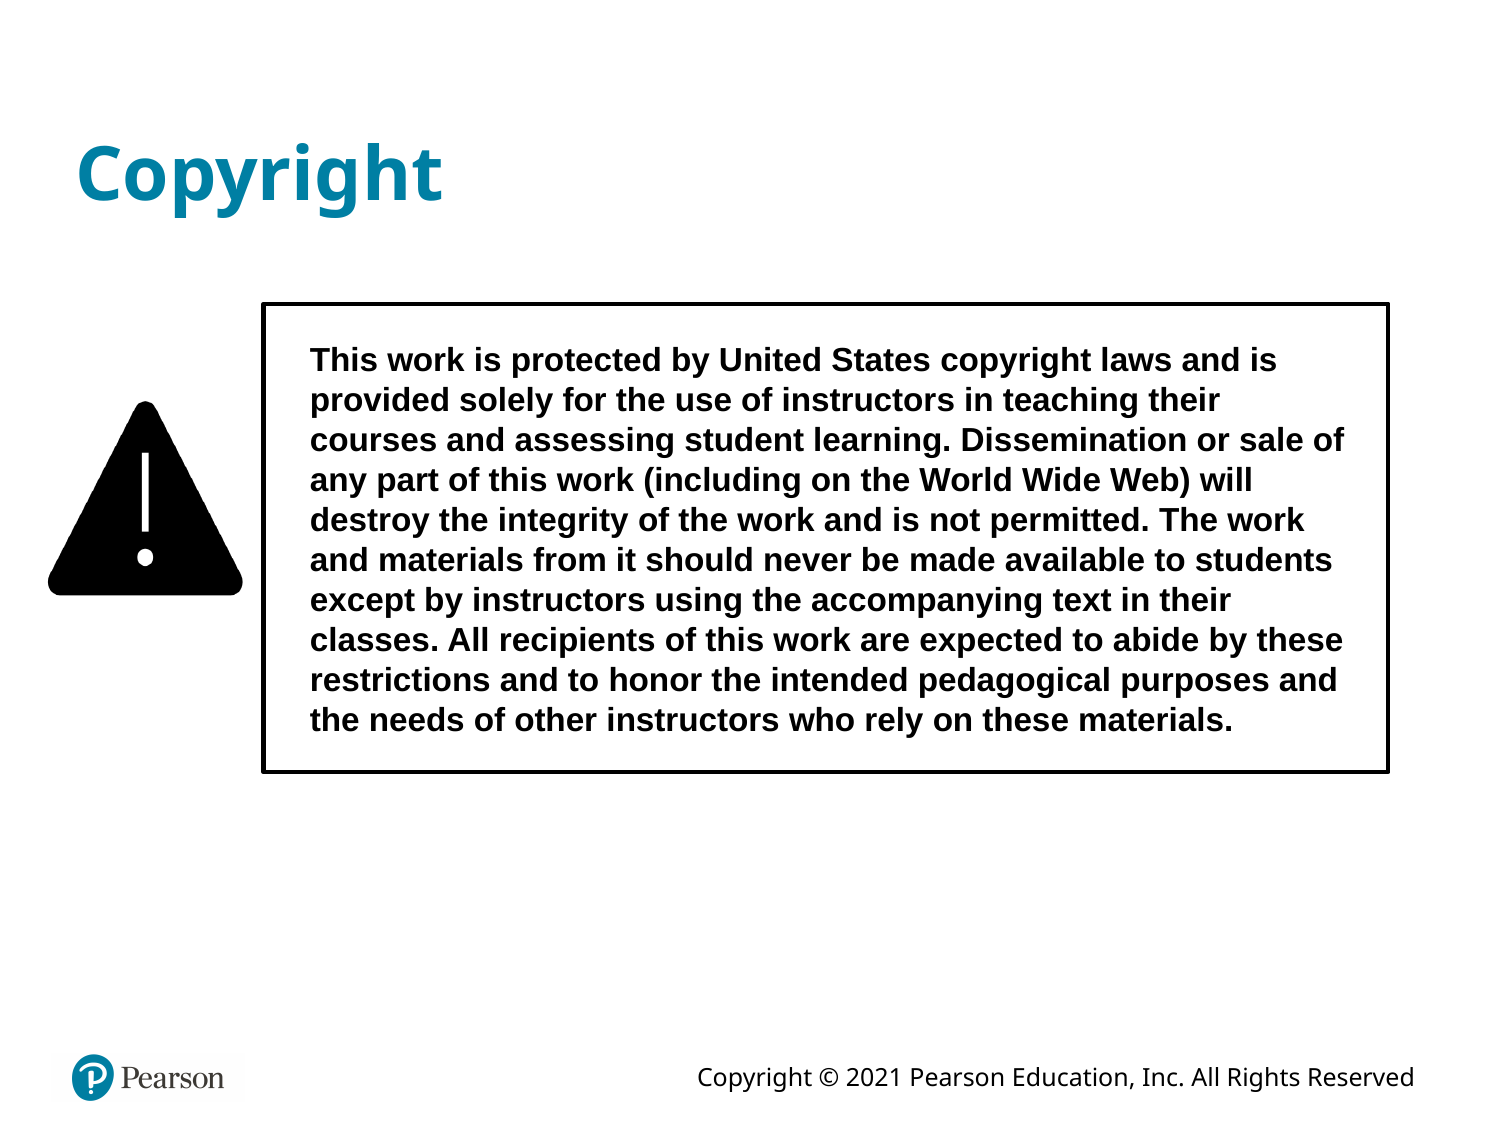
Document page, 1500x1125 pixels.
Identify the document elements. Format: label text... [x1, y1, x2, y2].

list This work is protected by United States copyright laws and is provided solely for the use of instructors in teaching their courses and assessing student learning. Dissemination or sale of any part of this work (including on the World Wide Web) will destroy the integrity of the work and is not permitted. The work and materials from it should never be made available to students except by instructors using the accompanying text in their classes. All recipients of this work are expected to abide by these restrictions and to honor the intended pedagogical purposes and the needs of other instructors who rely on these materials. [261, 302, 1390, 774]
picture [51, 1053, 245, 1102]
picture [40, 379, 251, 616]
title Copyright [75, 35, 1425, 216]
